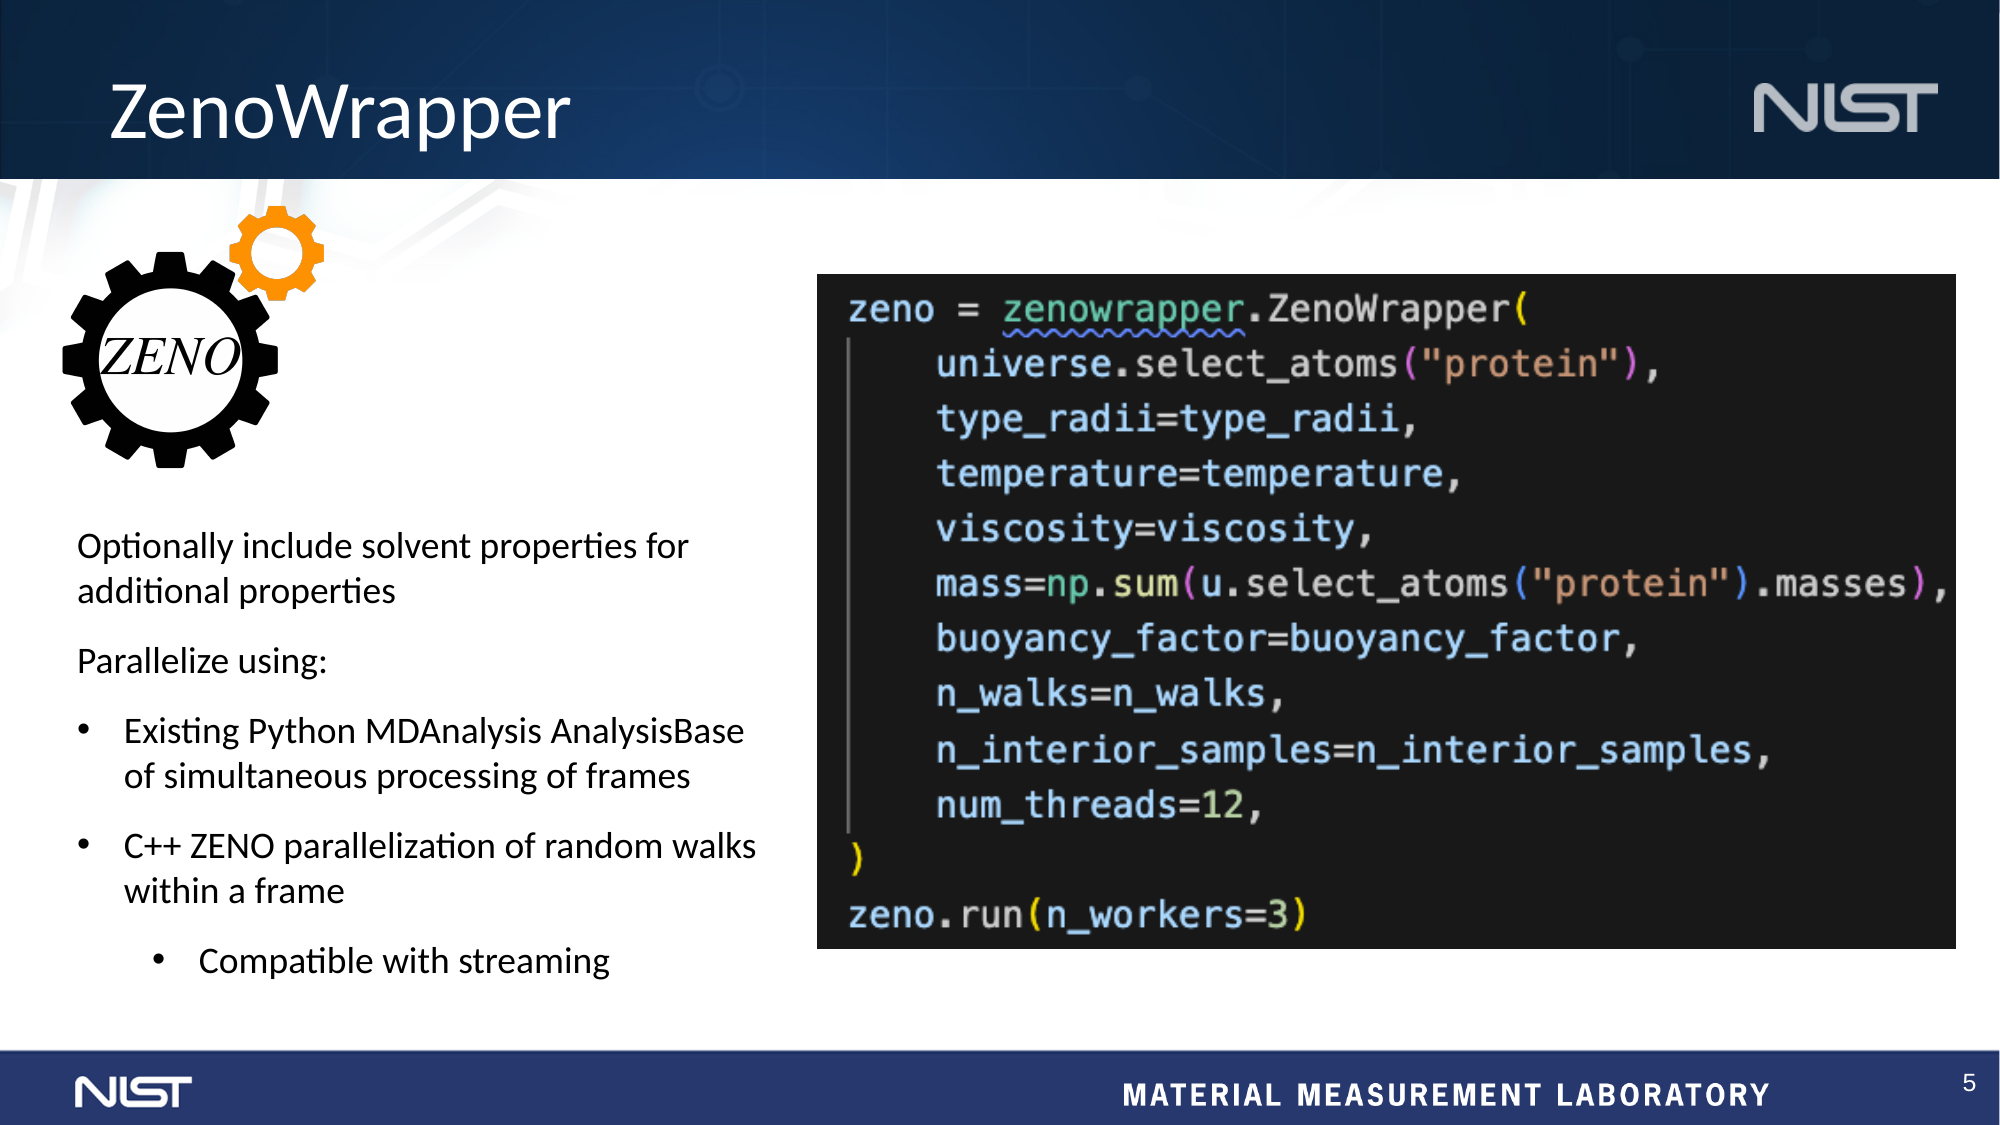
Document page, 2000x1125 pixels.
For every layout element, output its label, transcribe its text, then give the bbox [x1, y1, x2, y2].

text_box Optionally include solvent properties for additional properties Parallelize using: Existing Python MDAnalysis AnalysisBase of simultaneous processing of frames C++ ZENO parallelization of random walks within a frame Compatible with streaming [62, 514, 788, 989]
title ZenoWrapper [94, 0, 1819, 214]
picture [0, 0, 2000, 1125]
slide_number 5 [1816, 1051, 1992, 1112]
